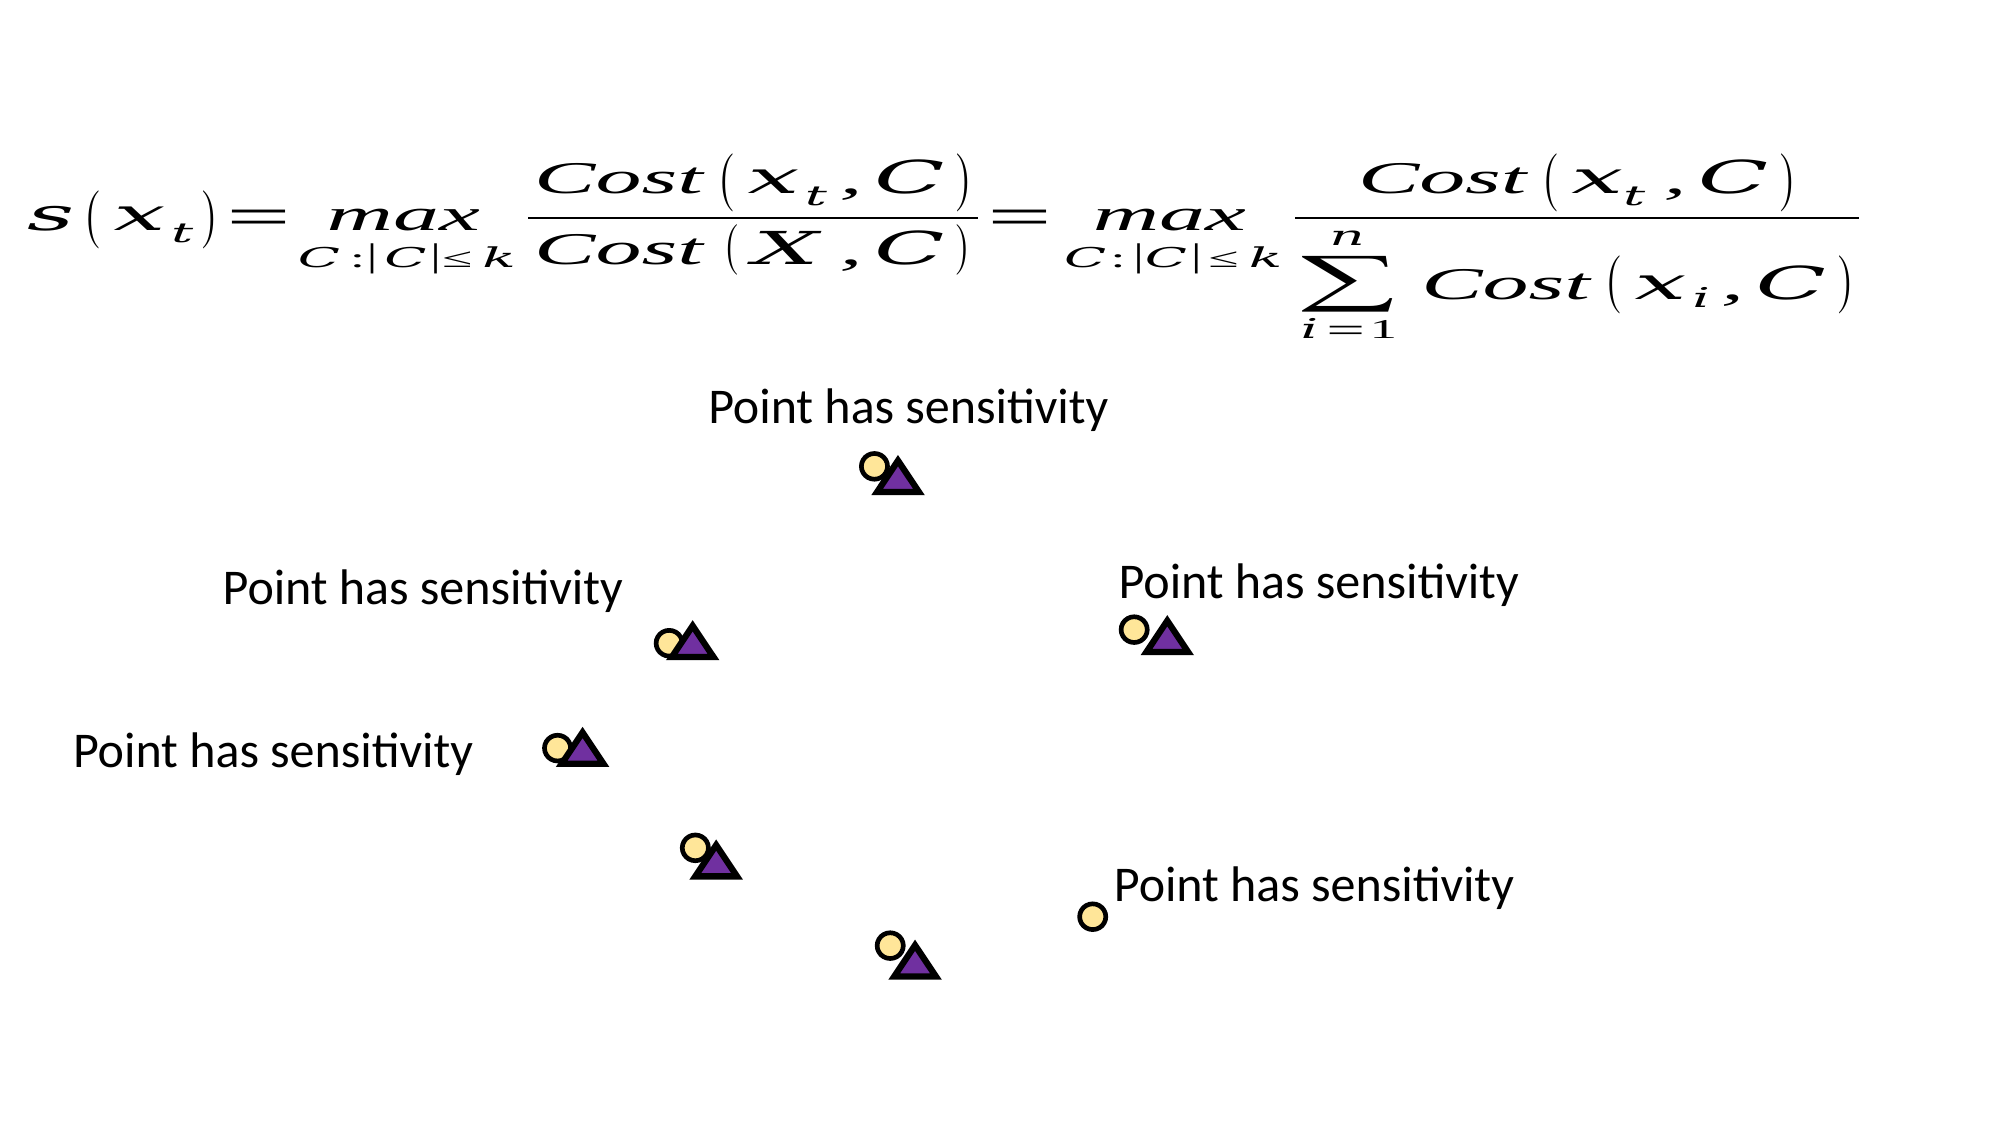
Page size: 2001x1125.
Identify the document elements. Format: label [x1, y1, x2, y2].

text_box [693, 843, 739, 878]
text_box [559, 730, 606, 765]
text_box [655, 629, 683, 658]
list [137, 299, 1953, 1099]
text_box [1078, 902, 1107, 931]
text_box [860, 452, 889, 481]
text_box [681, 833, 710, 862]
text_box [1120, 615, 1149, 644]
text_box [875, 458, 921, 493]
text_box [669, 623, 716, 659]
text_box [876, 931, 905, 960]
text_box [1144, 618, 1191, 654]
text_box [892, 943, 938, 978]
text_box [543, 734, 572, 763]
